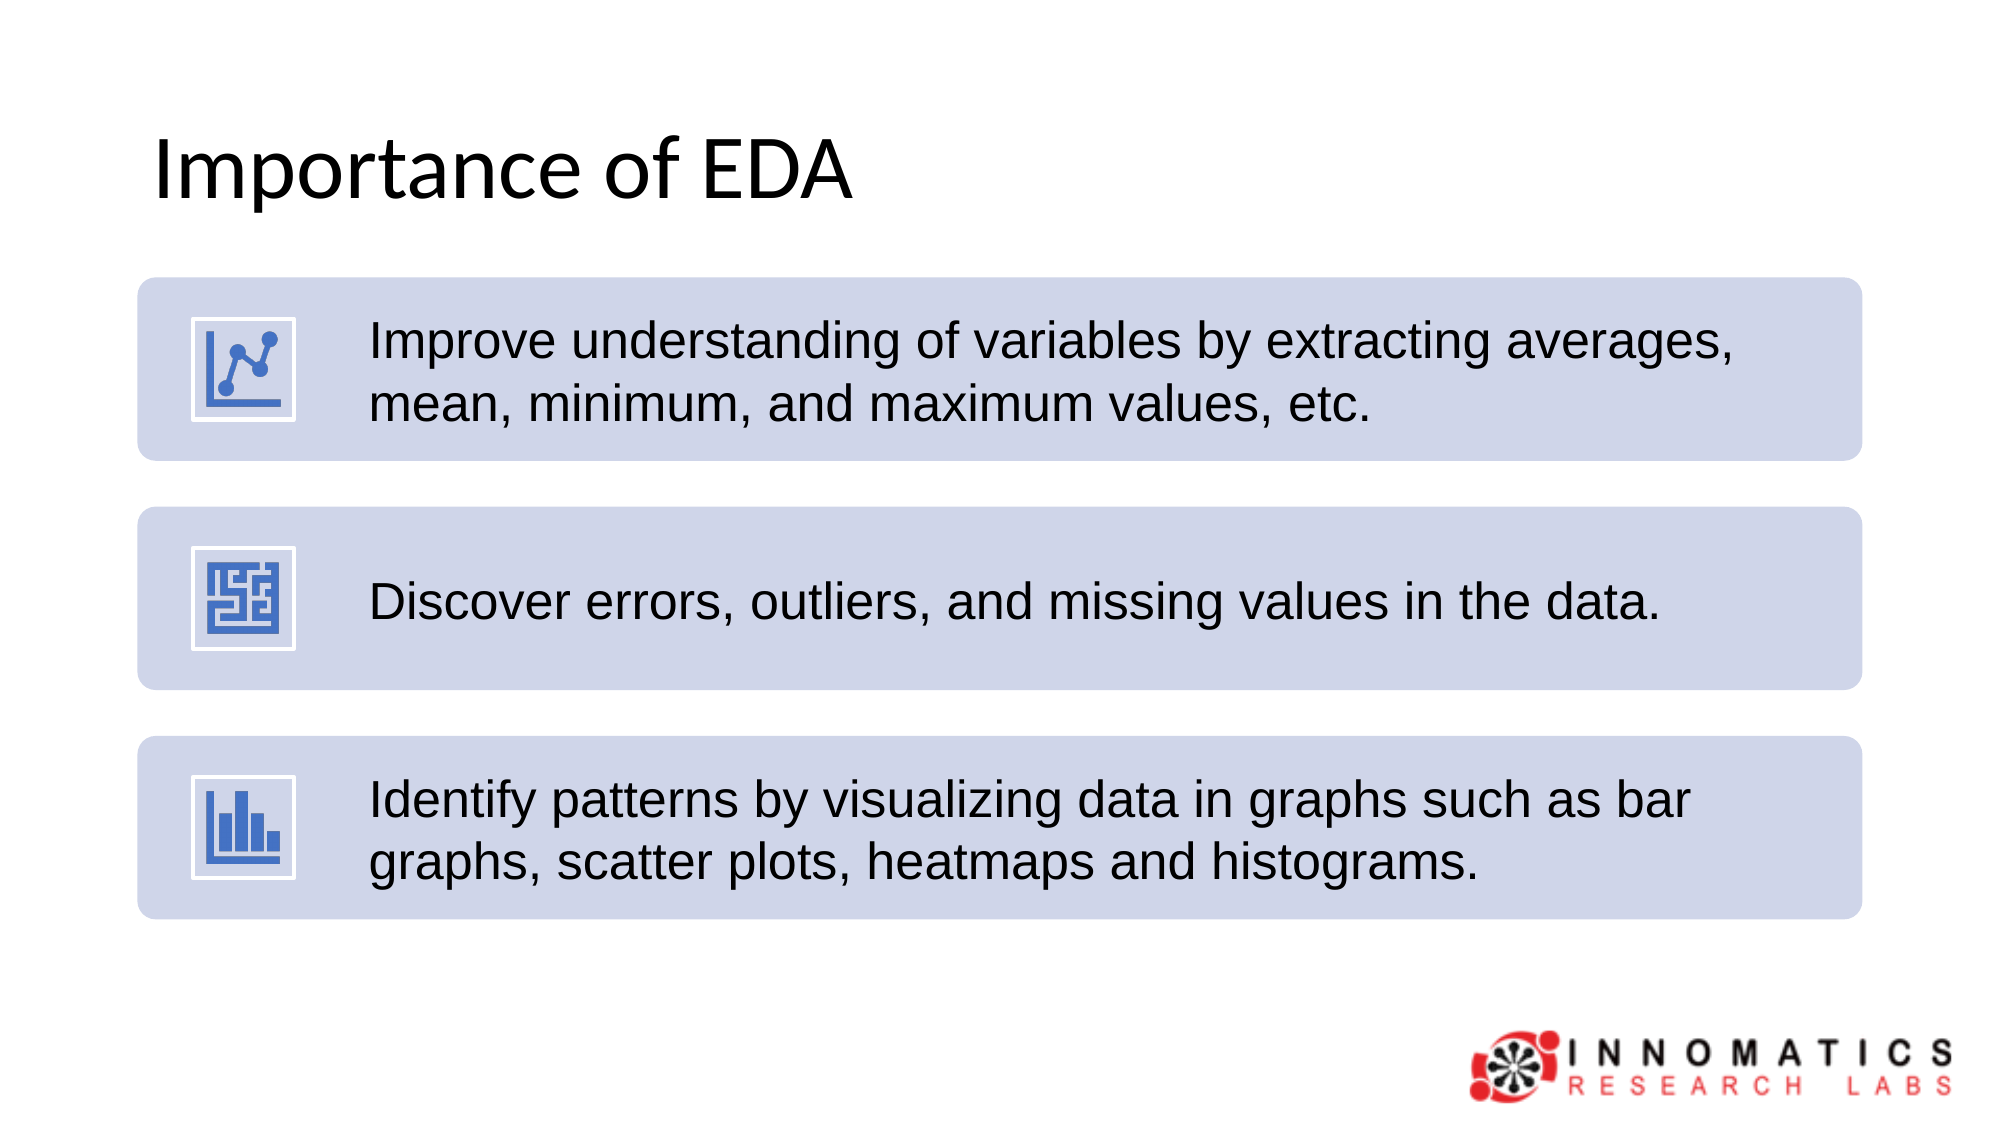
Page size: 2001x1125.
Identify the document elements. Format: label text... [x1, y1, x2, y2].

title Importance of EDA [137, 59, 1863, 276]
picture [1445, 1014, 1975, 1125]
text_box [137, 276, 1863, 920]
